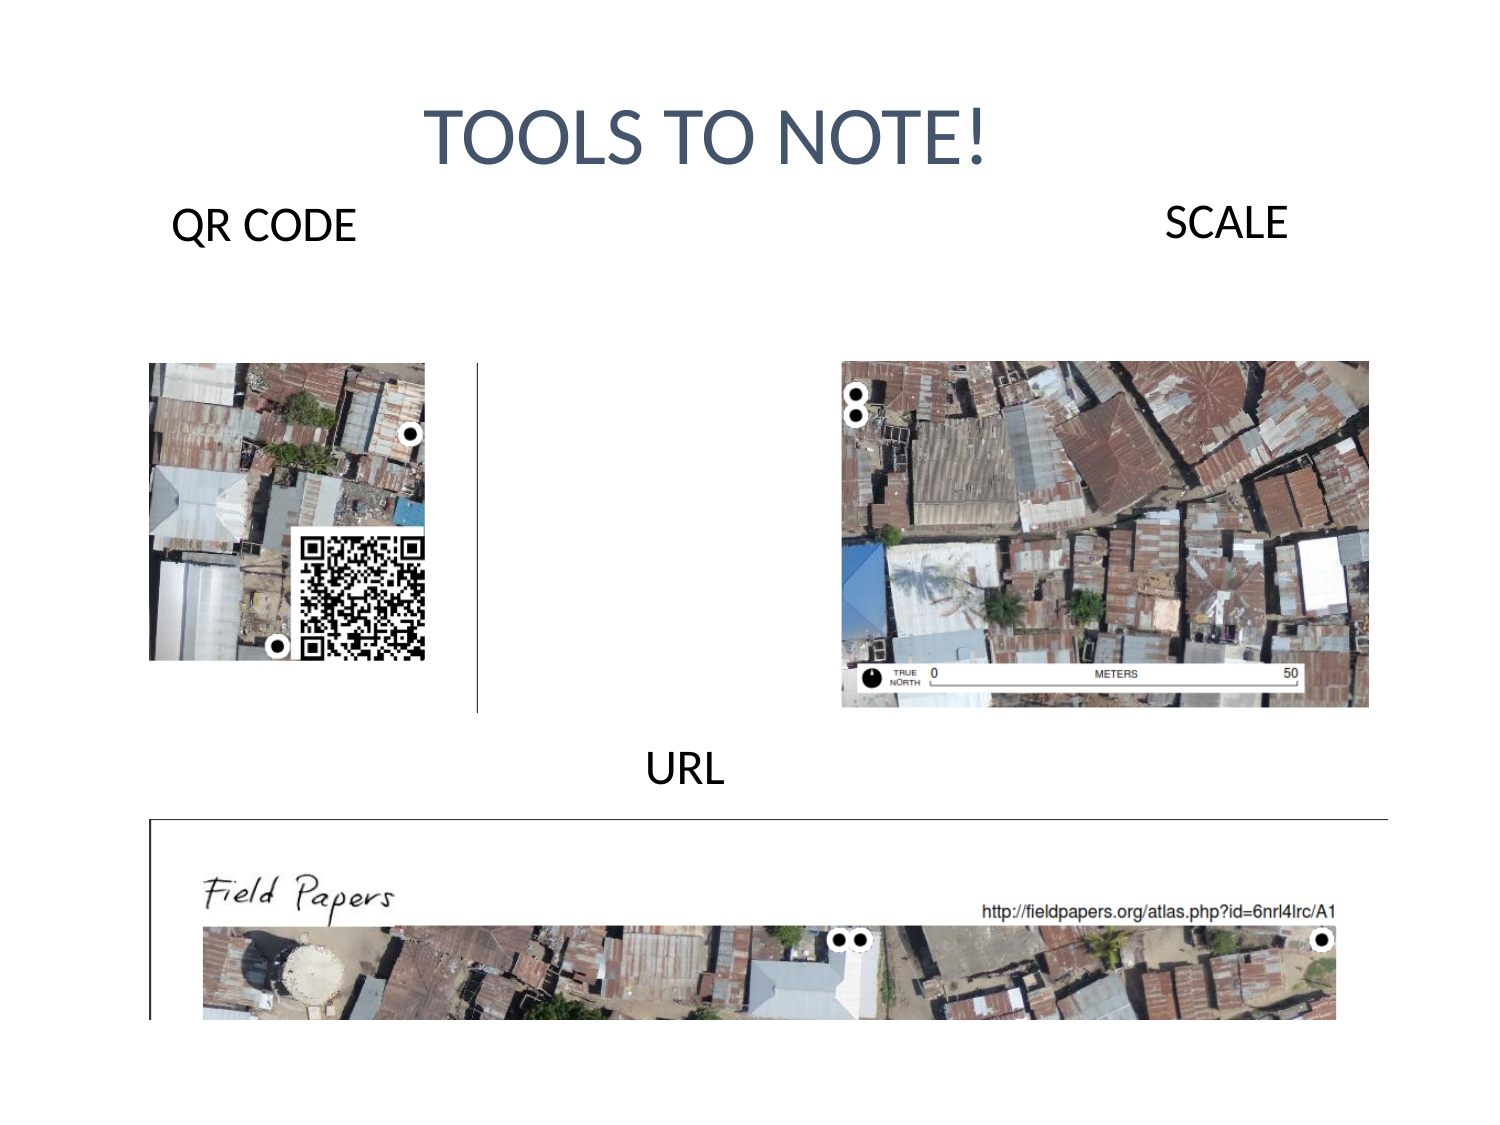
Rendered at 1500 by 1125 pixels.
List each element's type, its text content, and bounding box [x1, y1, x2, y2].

title TOOLS TO NOTE! [408, 52, 1089, 190]
text_box URL [592, 733, 771, 806]
picture [148, 819, 1388, 1020]
picture [148, 363, 479, 713]
picture [834, 361, 1370, 713]
list QR CODE [149, 190, 479, 291]
text_box SCALE [1143, 187, 1322, 288]
